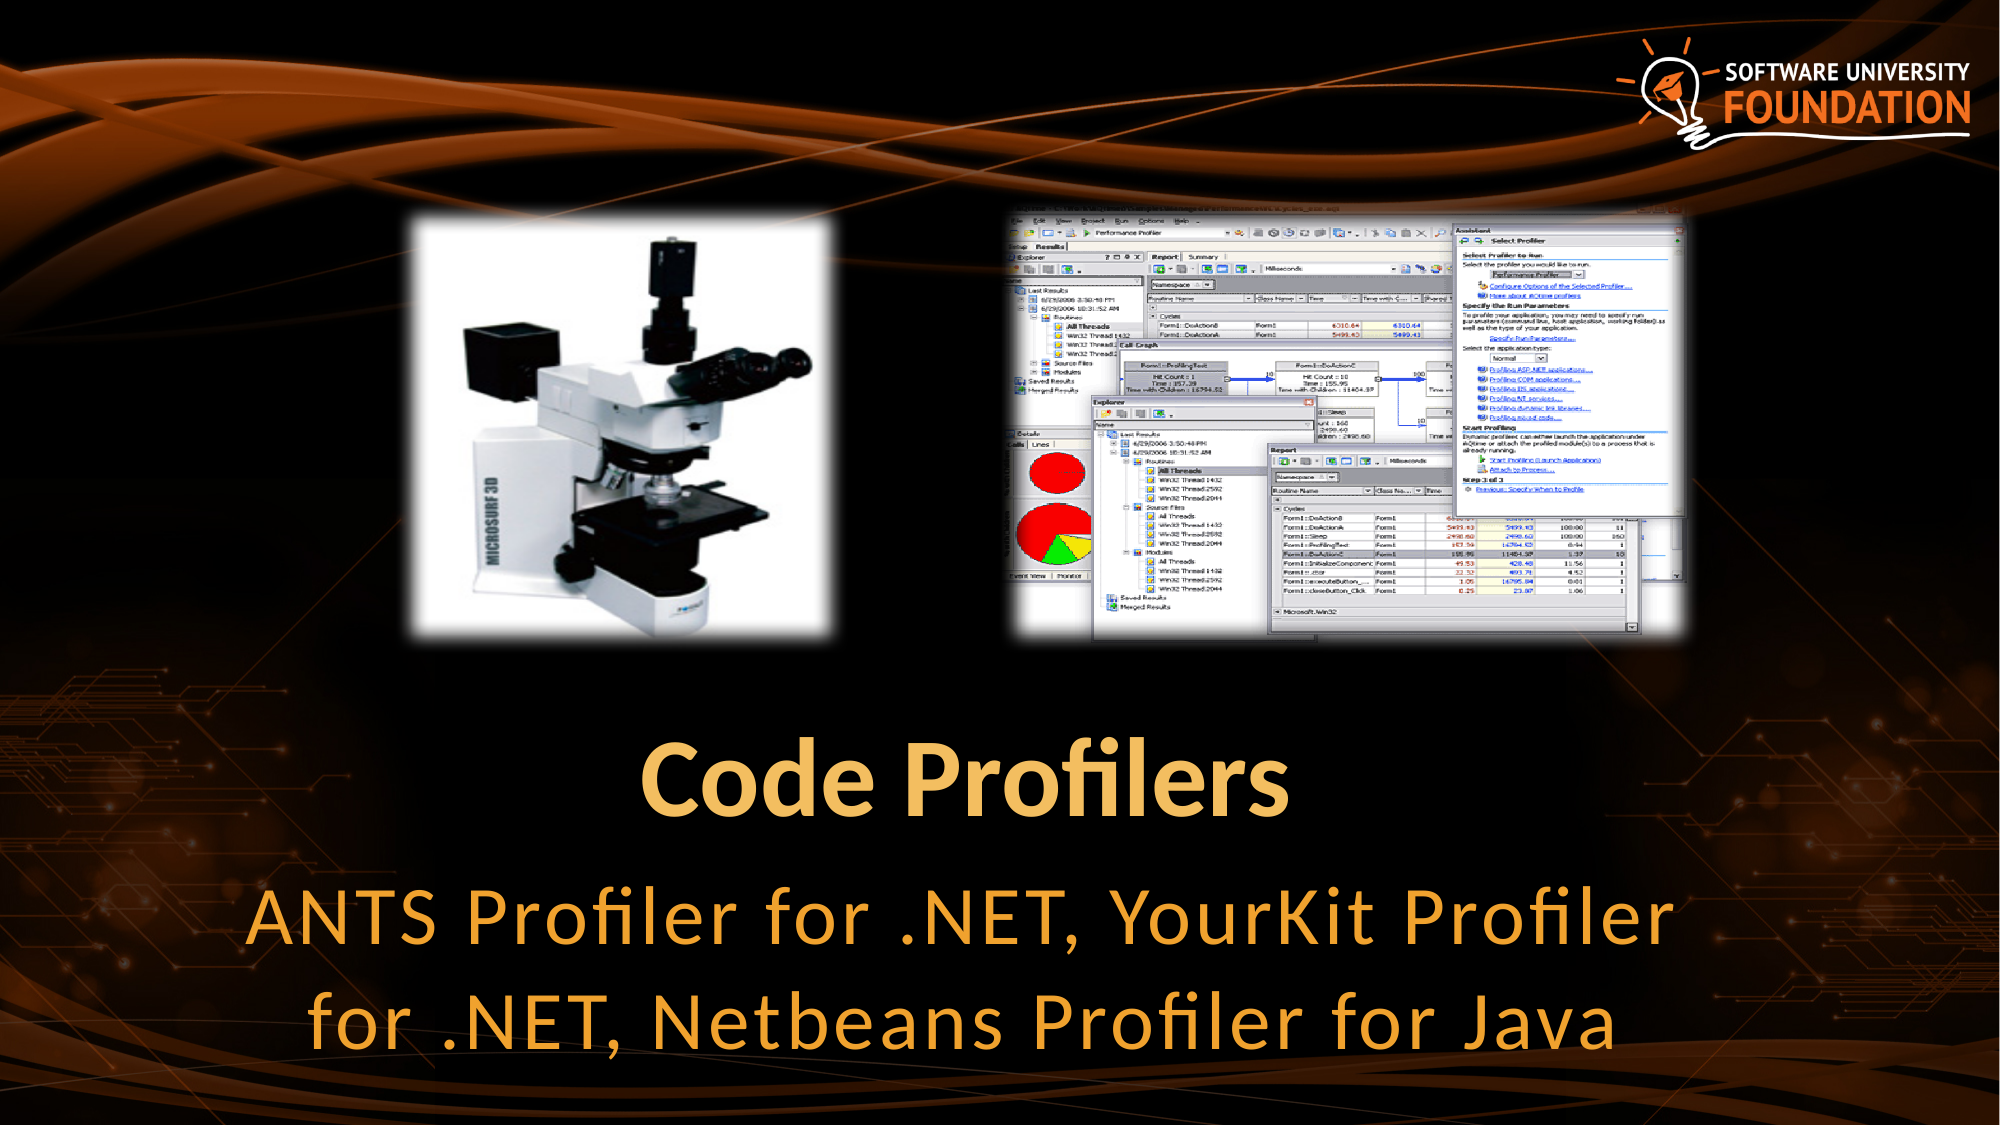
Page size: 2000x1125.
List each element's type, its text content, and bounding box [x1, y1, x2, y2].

title Code Profilers [233, 712, 1700, 848]
picture [0, 0, 2000, 1125]
list ANTS Profiler for .NET, YourKit Profiler for .NET, Netbeans Profiler for Java [230, 849, 1697, 1074]
